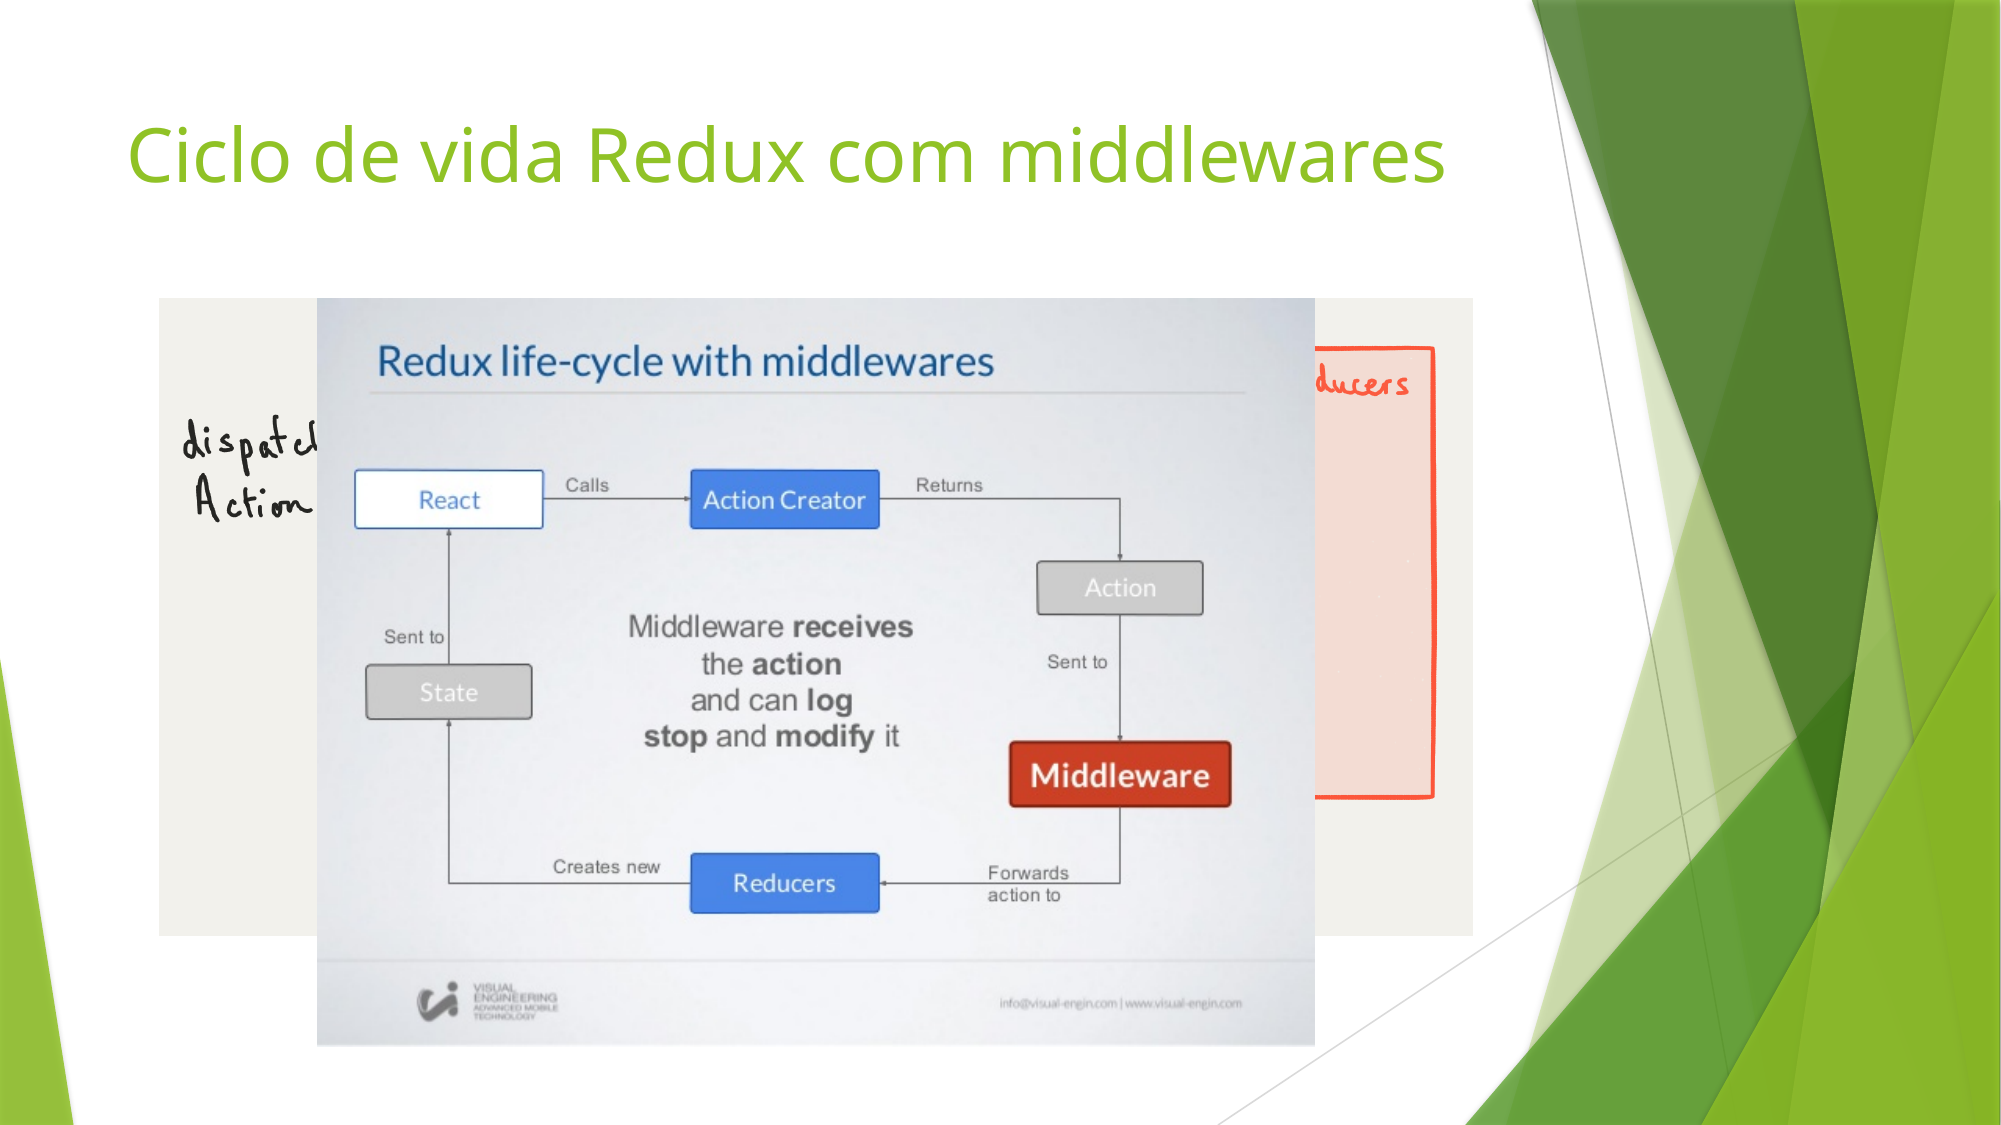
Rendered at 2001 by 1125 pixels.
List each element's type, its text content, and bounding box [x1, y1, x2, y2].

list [159, 297, 317, 936]
picture [317, 297, 1316, 1048]
title Ciclo de vida Redux com middlewares [111, 99, 1522, 317]
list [1316, 297, 1474, 936]
